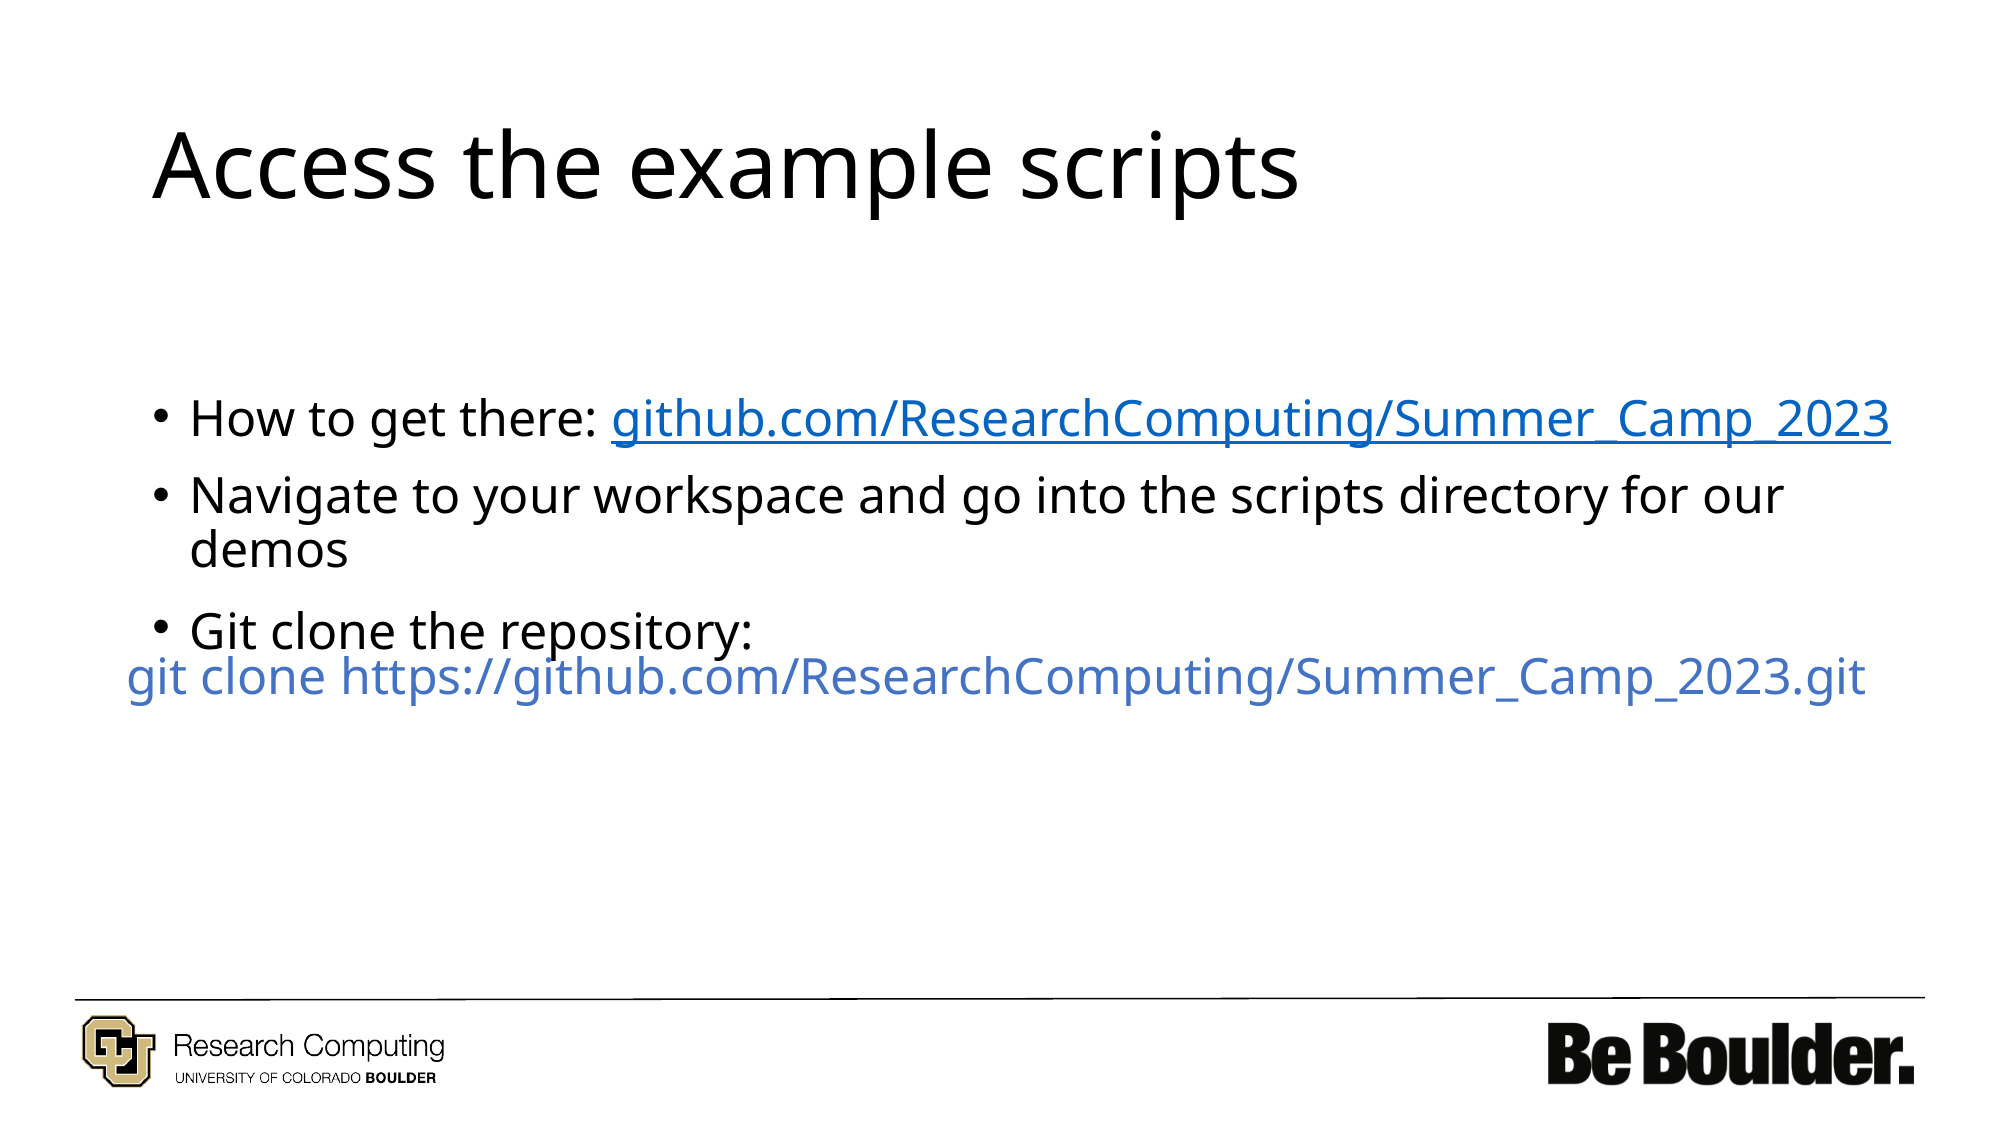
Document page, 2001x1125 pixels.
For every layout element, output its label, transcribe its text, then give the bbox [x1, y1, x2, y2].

picture [1524, 1015, 1938, 1088]
list How to get there: github.com/ResearchComputing/Summer_Camp_2023 Navigate to your workspace and go into the scripts directory for our demos Git clone the repository: [137, 299, 1958, 983]
text_box git clone https://github.com/ResearchComputing/Summer_Camp_2023.git [57, 636, 1937, 818]
title Access the example scripts [137, 59, 1863, 278]
picture [81, 1015, 444, 1088]
